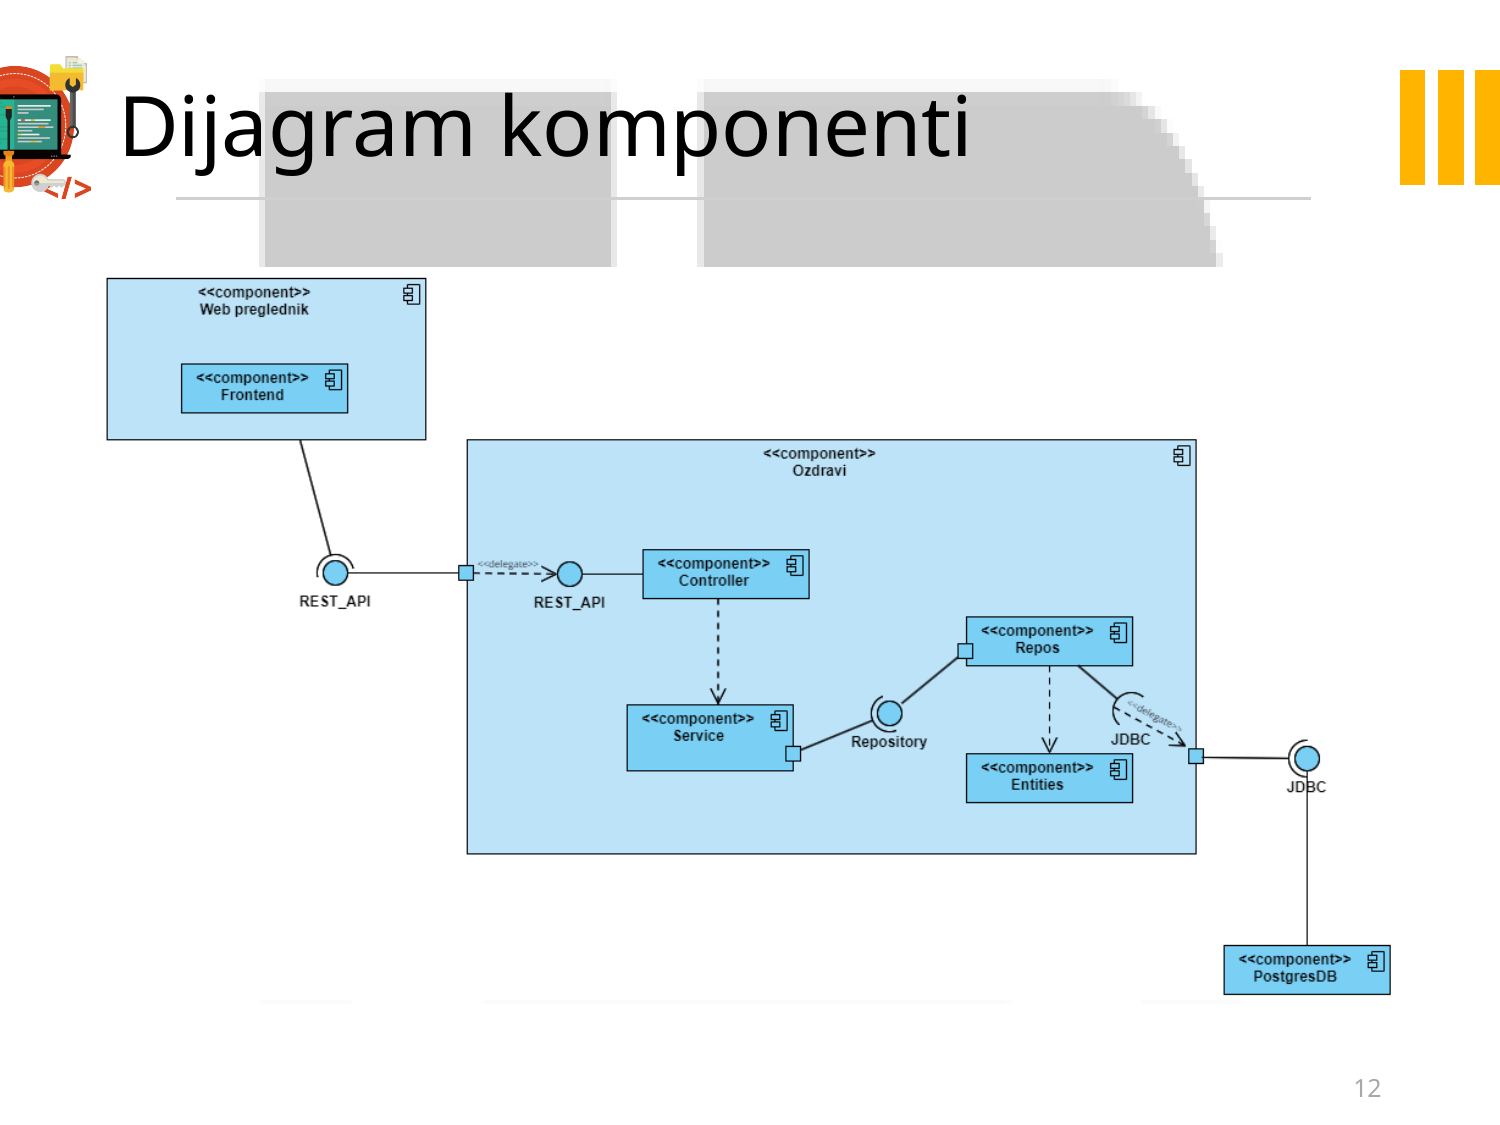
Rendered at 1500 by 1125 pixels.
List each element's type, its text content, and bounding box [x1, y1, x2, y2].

picture [0, 56, 91, 199]
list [103, 267, 1397, 1000]
slide_number 12 [1310, 1065, 1397, 1125]
title Dijagram komponenti [103, 59, 1397, 199]
